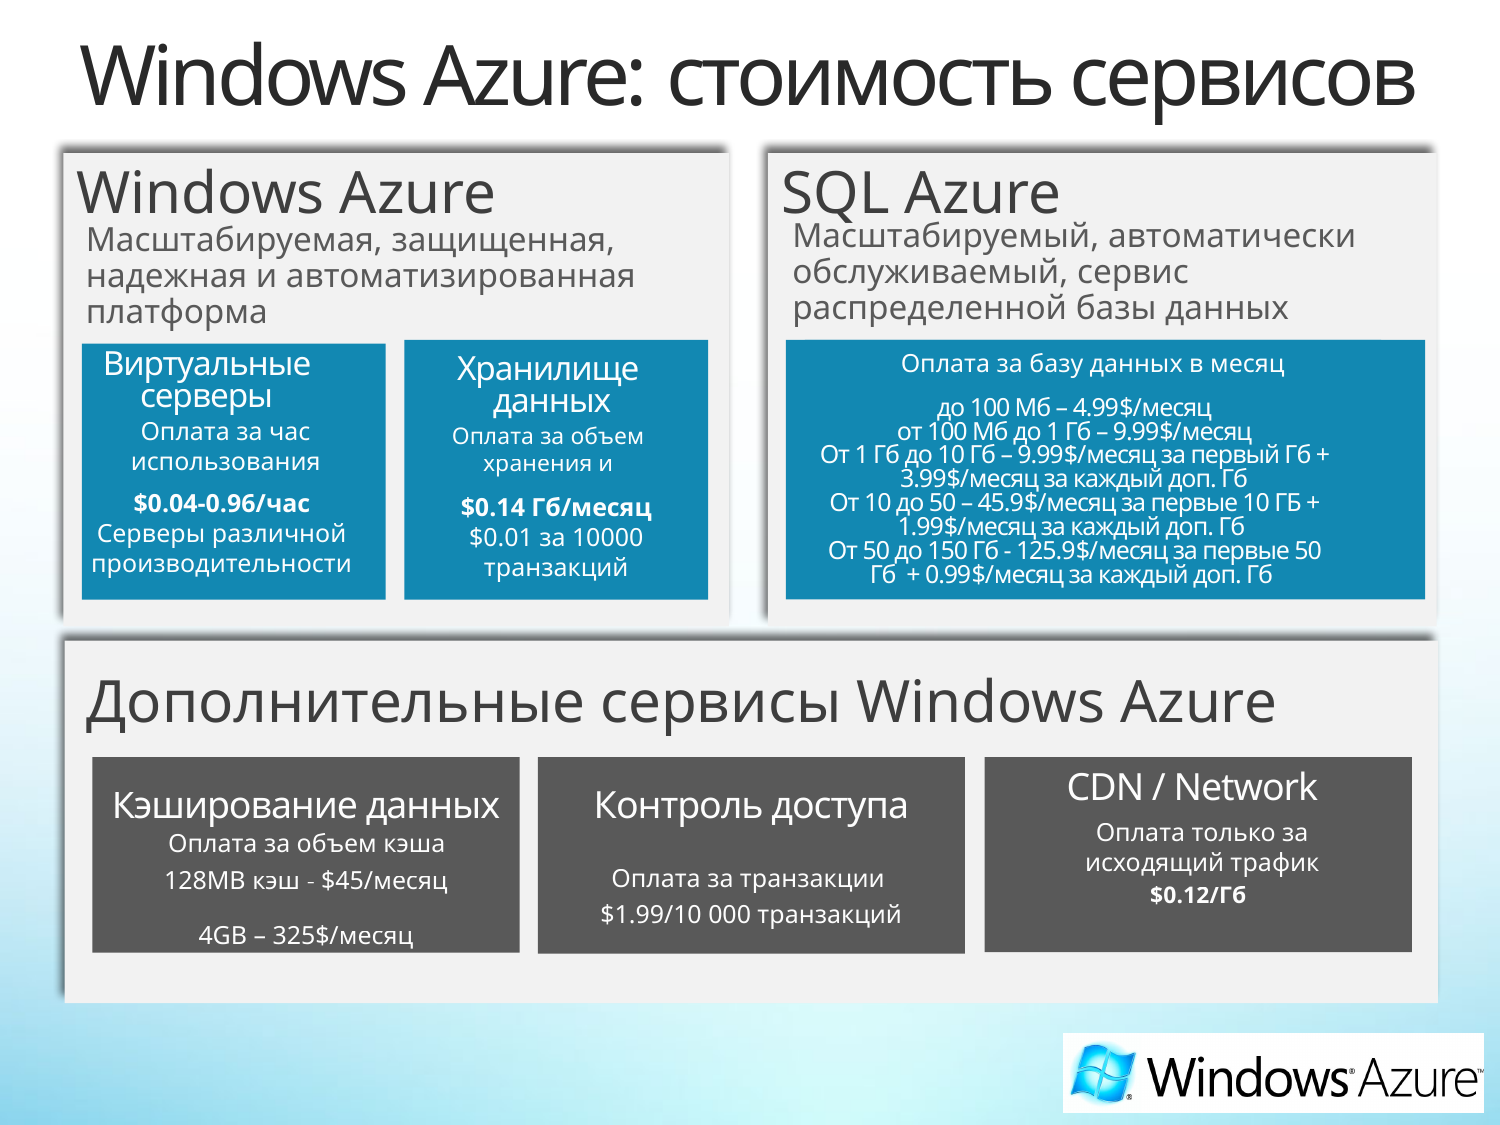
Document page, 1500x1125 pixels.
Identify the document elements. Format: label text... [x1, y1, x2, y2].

text_box [64, 640, 1439, 1004]
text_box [984, 740, 1413, 1034]
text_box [537, 756, 966, 954]
text_box SQL Azure [781, 162, 1244, 226]
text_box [40, 319, 397, 600]
text_box Масштабируемый, автоматически обслуживаемый, сервис распределенной базы данных [777, 211, 1391, 332]
text_box Windows Azure: стоимость сервисов [79, 33, 1454, 125]
text_box Windows Azure [76, 162, 538, 226]
text_box Дополнительные сервисы Windows Azure [86, 671, 1289, 735]
text_box Хранилище данных [399, 325, 719, 427]
text_box Масштабируемая, защищенная, надежная и автоматизированная платформа [70, 215, 685, 325]
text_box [91, 756, 521, 953]
text_box [767, 152, 1437, 627]
picture [0, 0, 1500, 1125]
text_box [404, 339, 709, 600]
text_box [785, 339, 1426, 600]
text_box [63, 152, 730, 627]
